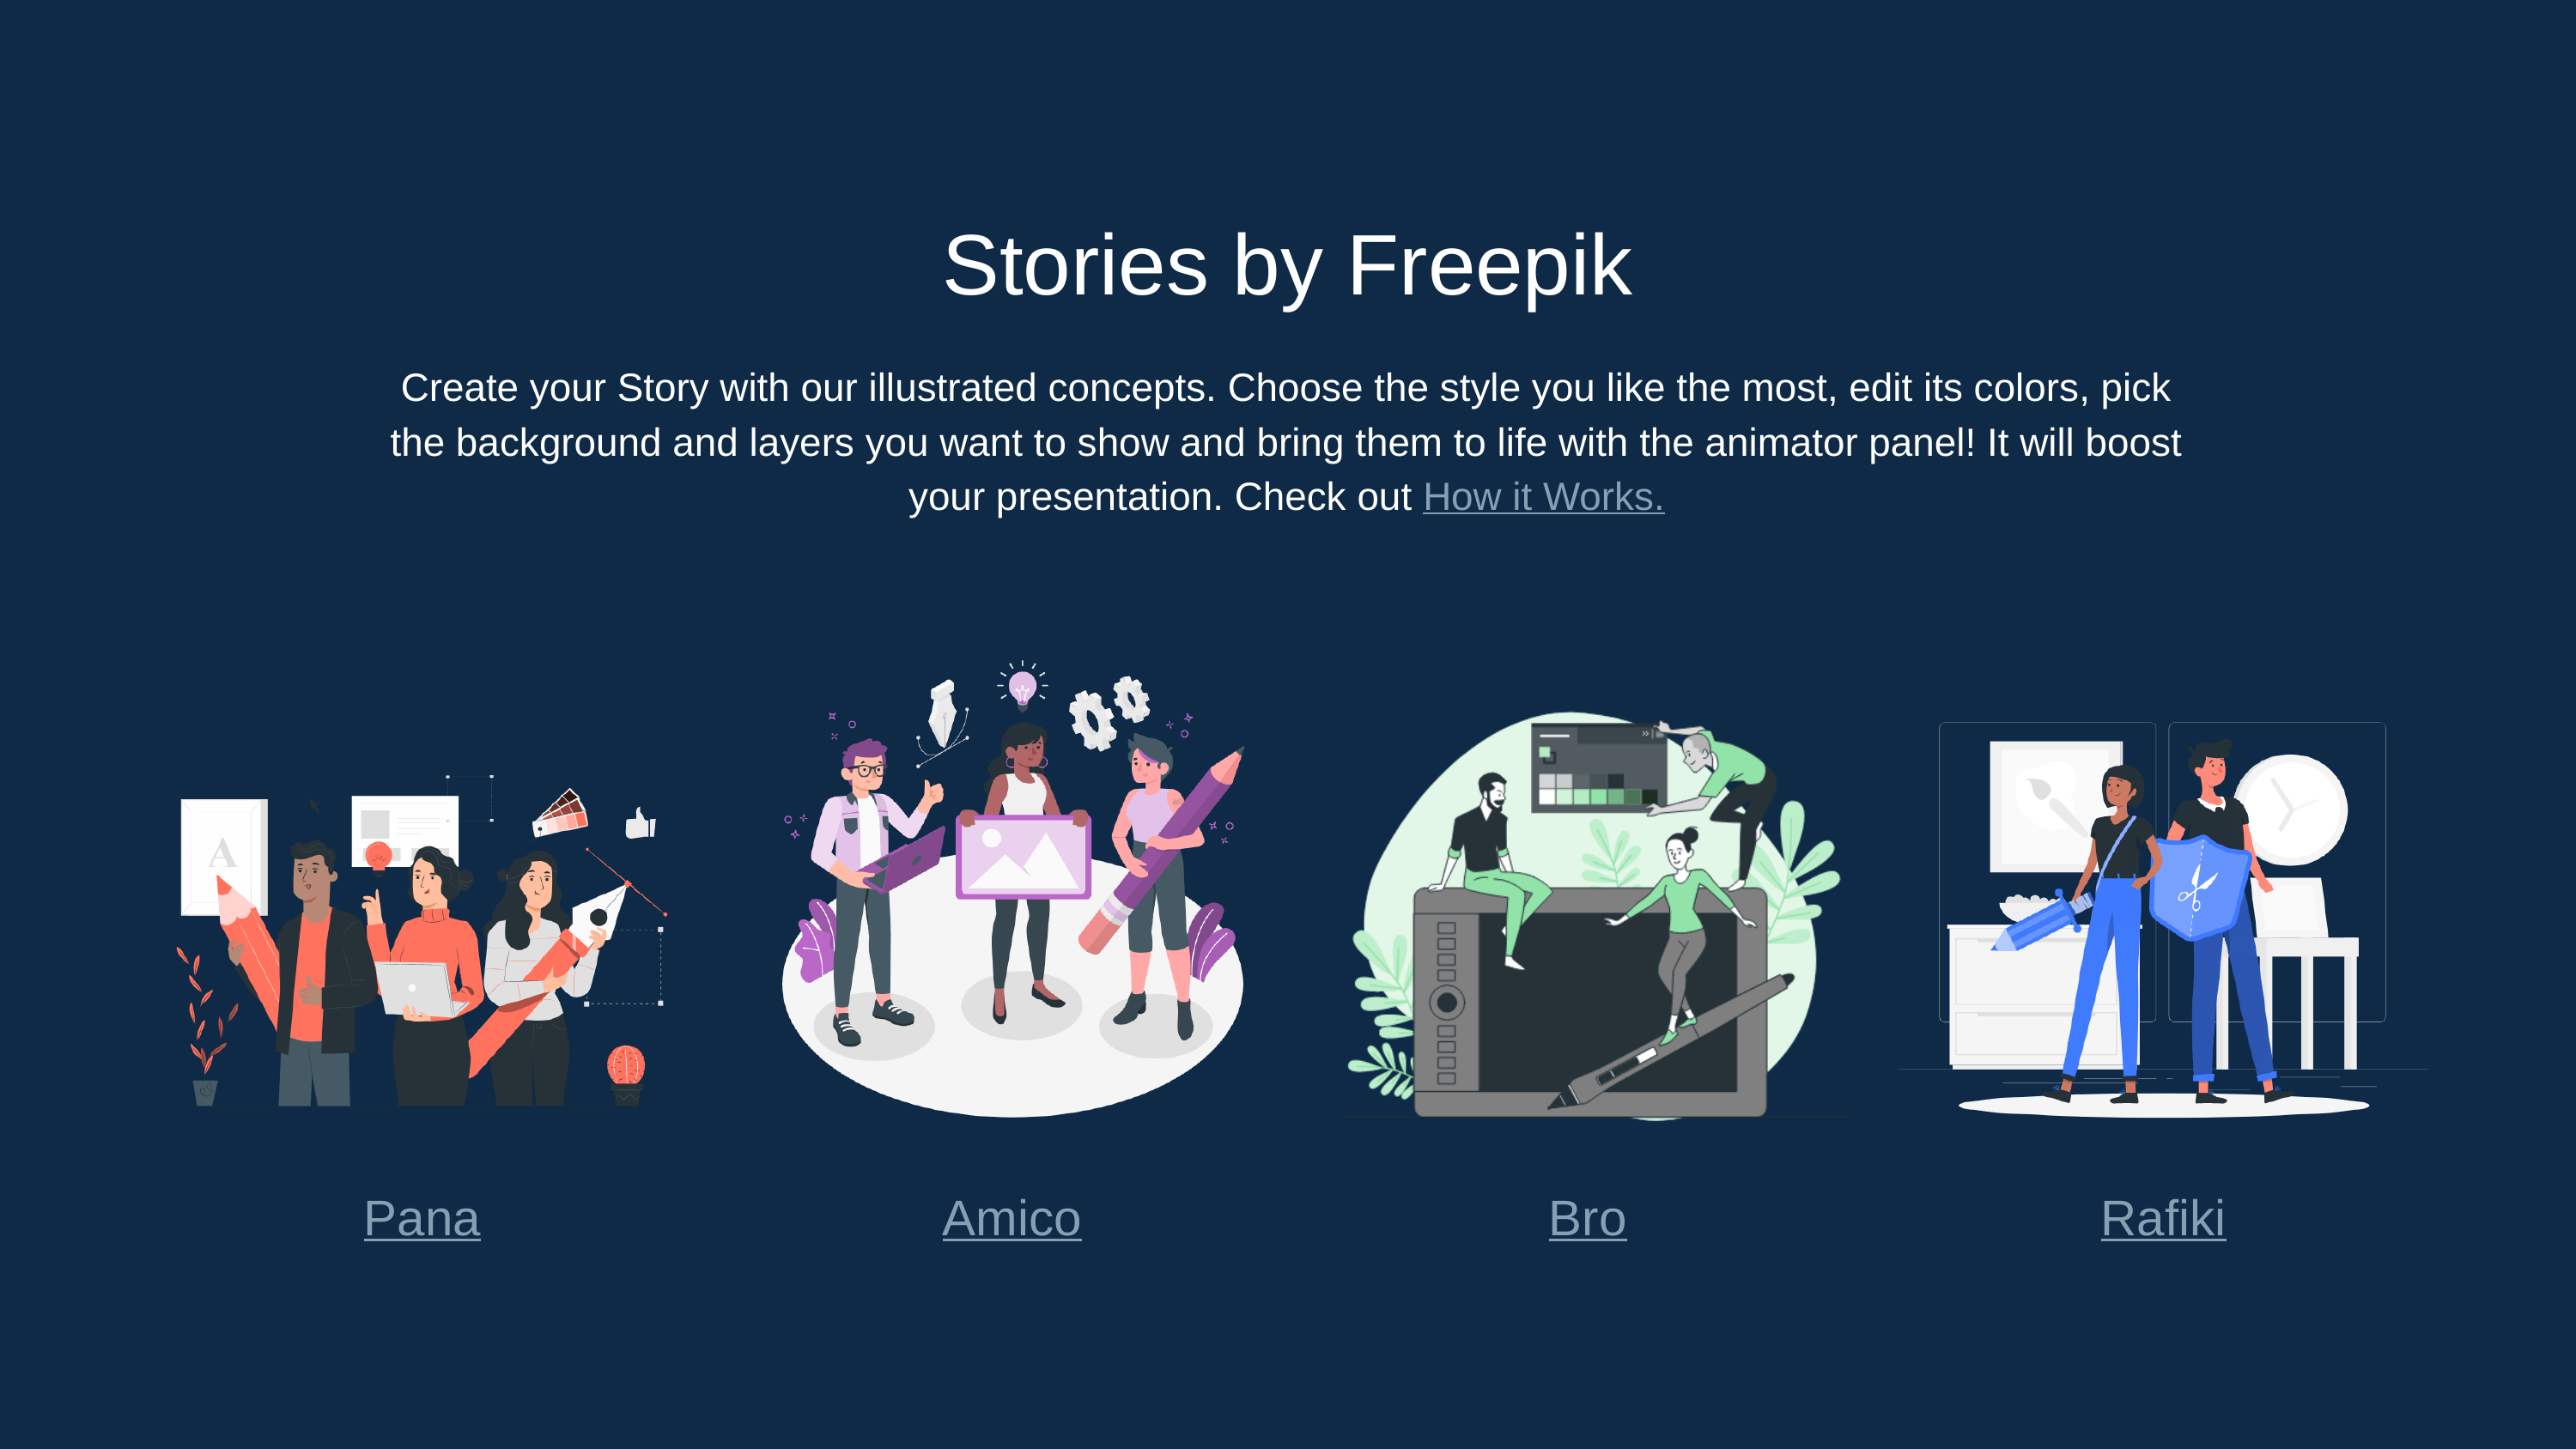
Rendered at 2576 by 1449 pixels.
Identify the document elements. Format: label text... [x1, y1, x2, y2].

picture [766, 635, 1258, 1127]
text_box Rafiki [1984, 1166, 2343, 1257]
text_box Amico [833, 1166, 1192, 1257]
text_box Pana [243, 1166, 602, 1257]
picture [1322, 680, 1854, 1143]
text_box Create your Story with our illustrated concepts. Choose the style you like the most, edit its colors, pick the background and layers you want to show and bring them to life with the animator panel! It will boost your presentation. Check out How it Works. [352, 329, 2221, 420]
picture [128, 737, 717, 1131]
picture [1898, 698, 2429, 1131]
text_box Stories by Freepik [295, 183, 2281, 319]
text_box Bro [1408, 1166, 1767, 1257]
